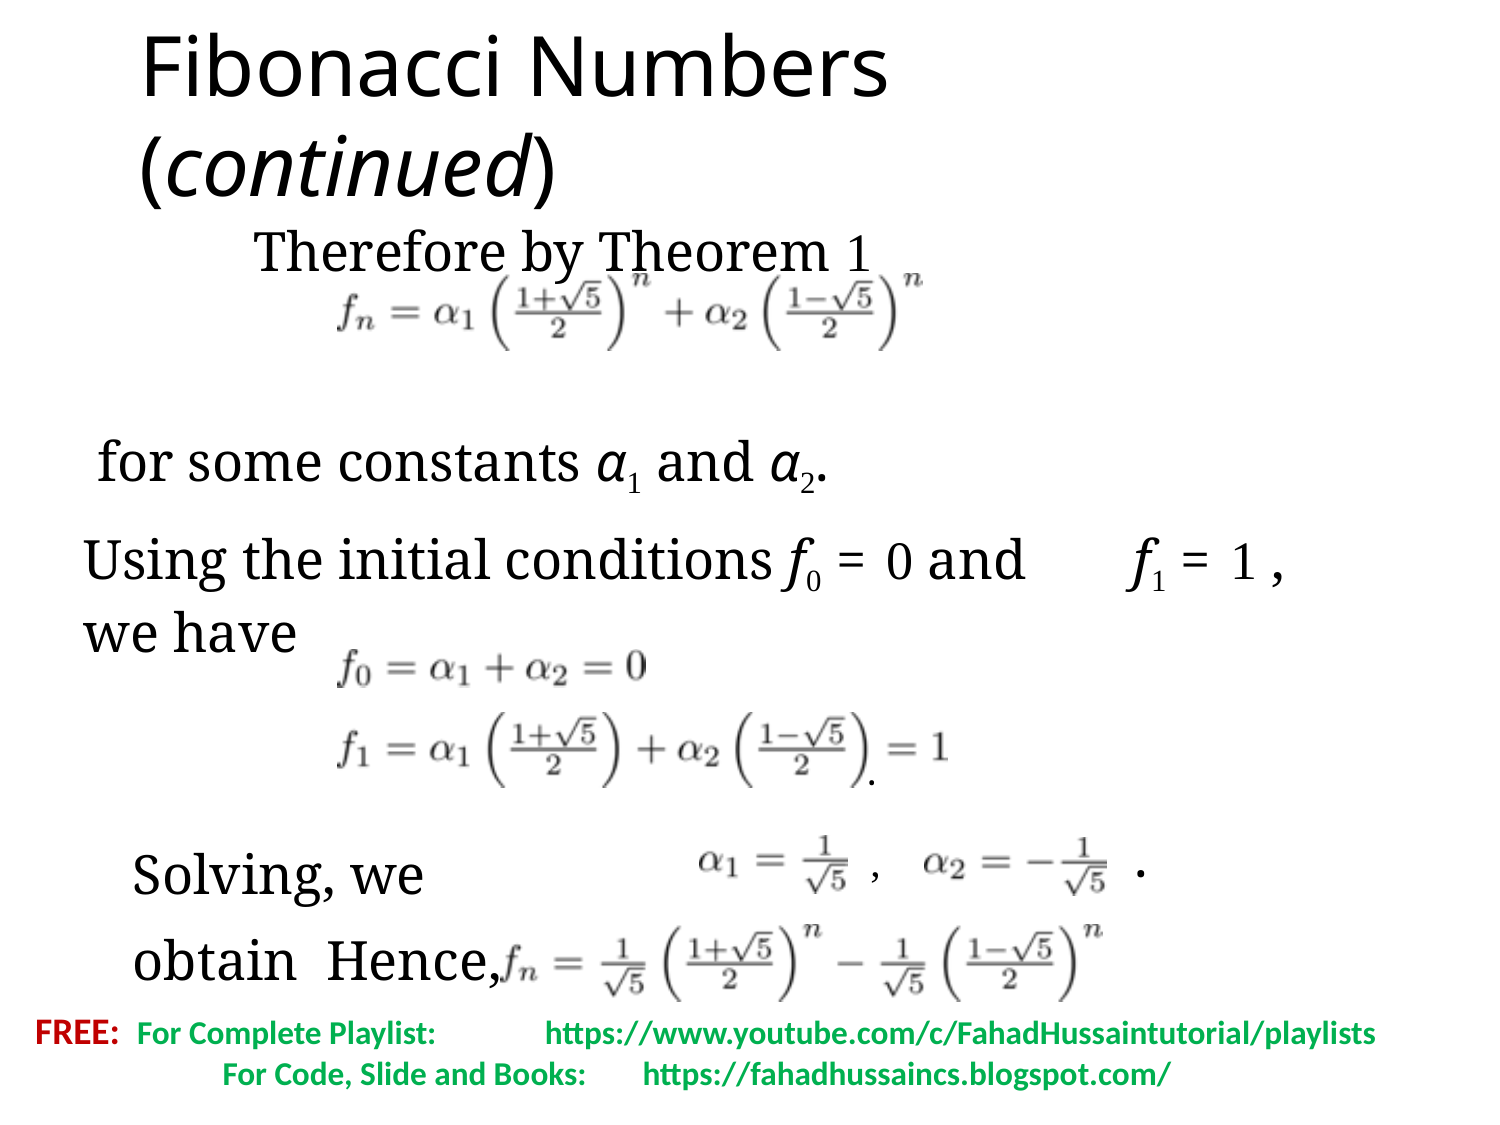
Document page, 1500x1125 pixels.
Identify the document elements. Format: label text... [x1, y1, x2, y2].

picture [337, 712, 948, 788]
picture [337, 649, 646, 688]
text_box . [1132, 820, 1151, 888]
text_box , [868, 837, 883, 885]
picture [699, 835, 848, 894]
text_box Solving, we obtain Hence, [130, 818, 581, 991]
text_box for some constants α1 and α2. Using the initial conditions f0 = 0 and f1 = 1 , we have . [75, 398, 1368, 793]
text_box FREE: For Complete Playlist: https://www.youtube.com/c/FahadHussaintutorial/playlists For Code, Slide and Books: https://fahadhussaincs.blogspot.com/ [20, 999, 1480, 1100]
title Fibonacci Numbers (continued) Therefore by Theorem 1 [137, 4, 1306, 283]
picture [924, 837, 1107, 896]
picture [499, 924, 1103, 1003]
picture [337, 273, 923, 351]
